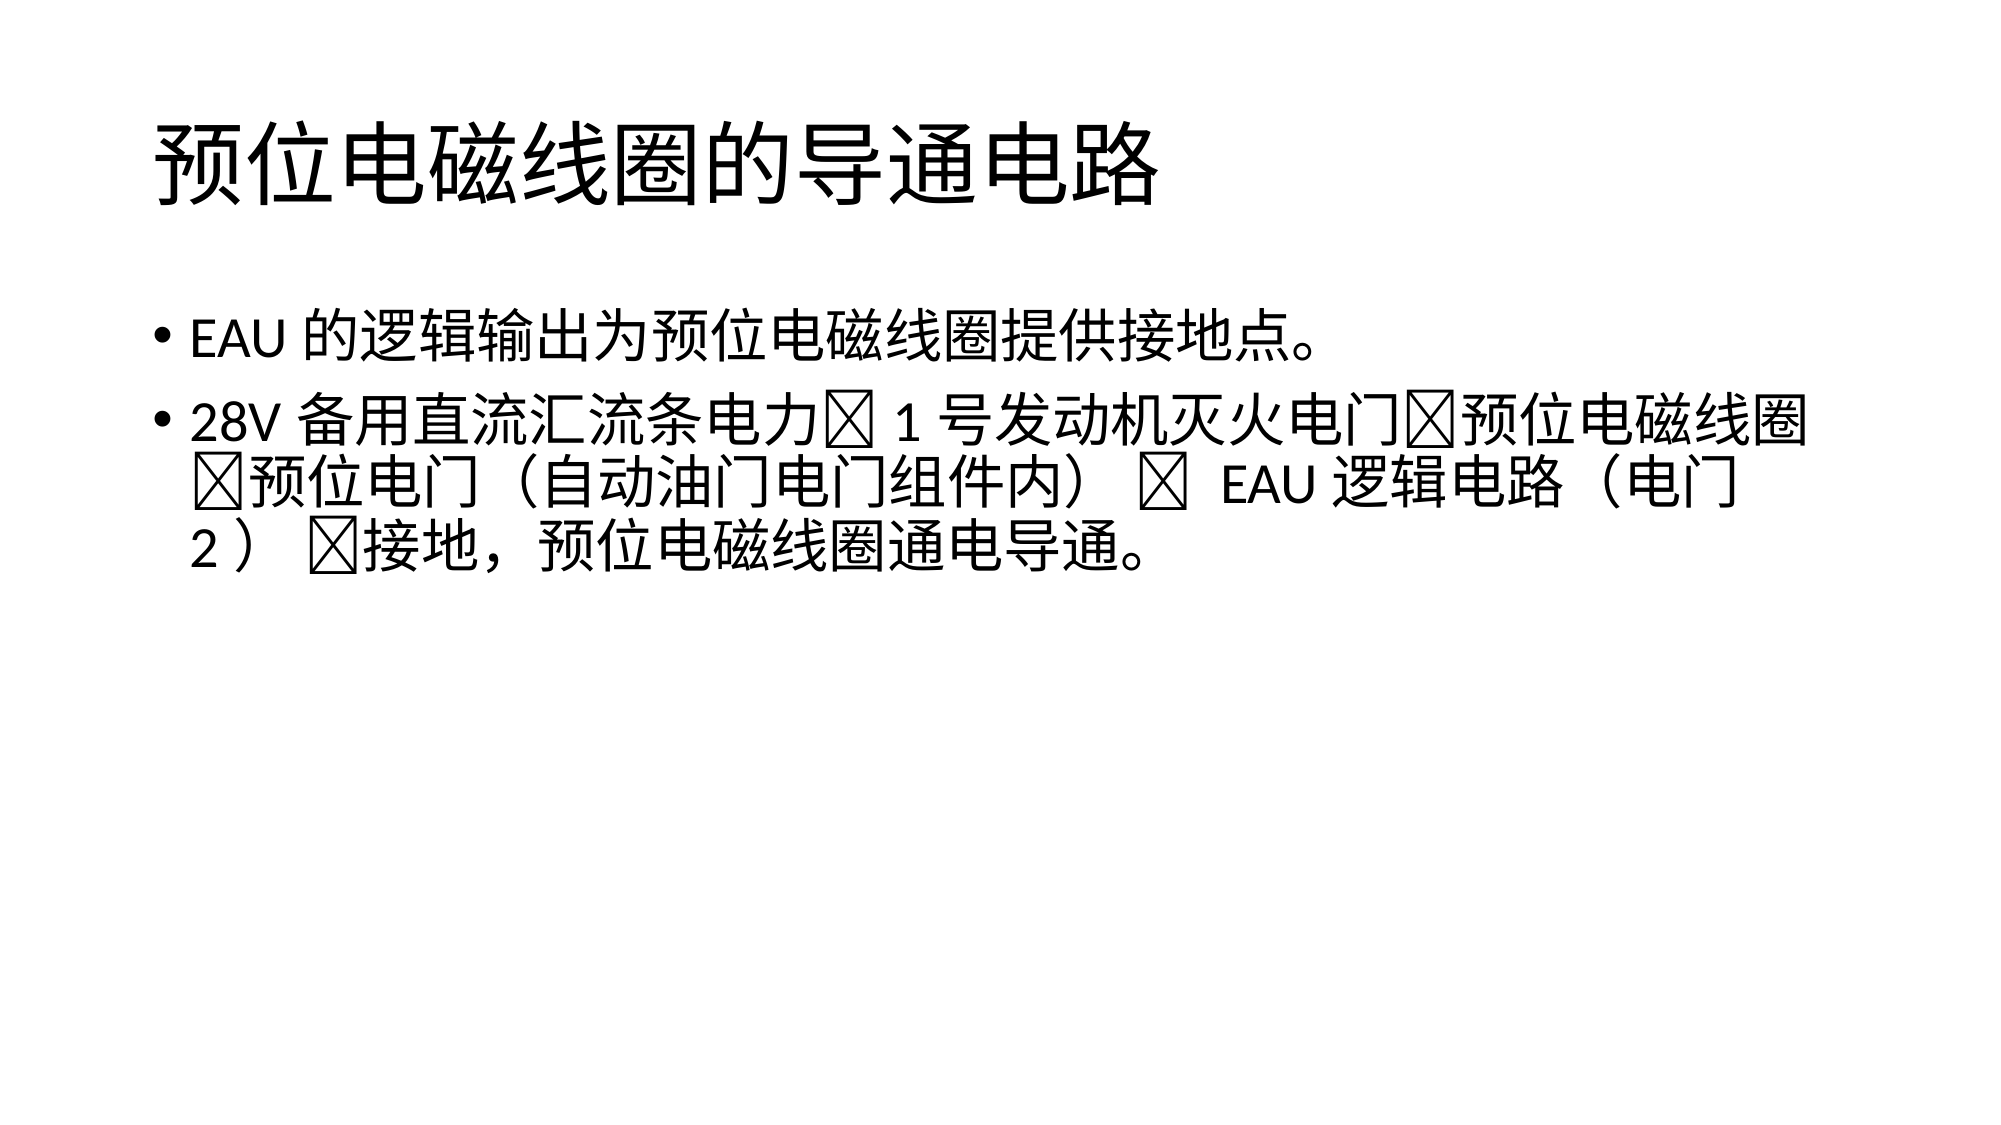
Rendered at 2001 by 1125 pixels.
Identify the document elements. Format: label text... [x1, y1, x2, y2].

title 预位电磁线圈的导通电路 [137, 59, 1863, 278]
list EAU的逻辑输出为预位电磁线圈提供接地点。 28V备用直流汇流条电力1号发动机灭火电门预位电磁线圈预位电门（自动油门电门组件内）  EAU逻辑电路（电门2） 接地，预位电磁线圈通电导通。 [137, 299, 1863, 1014]
